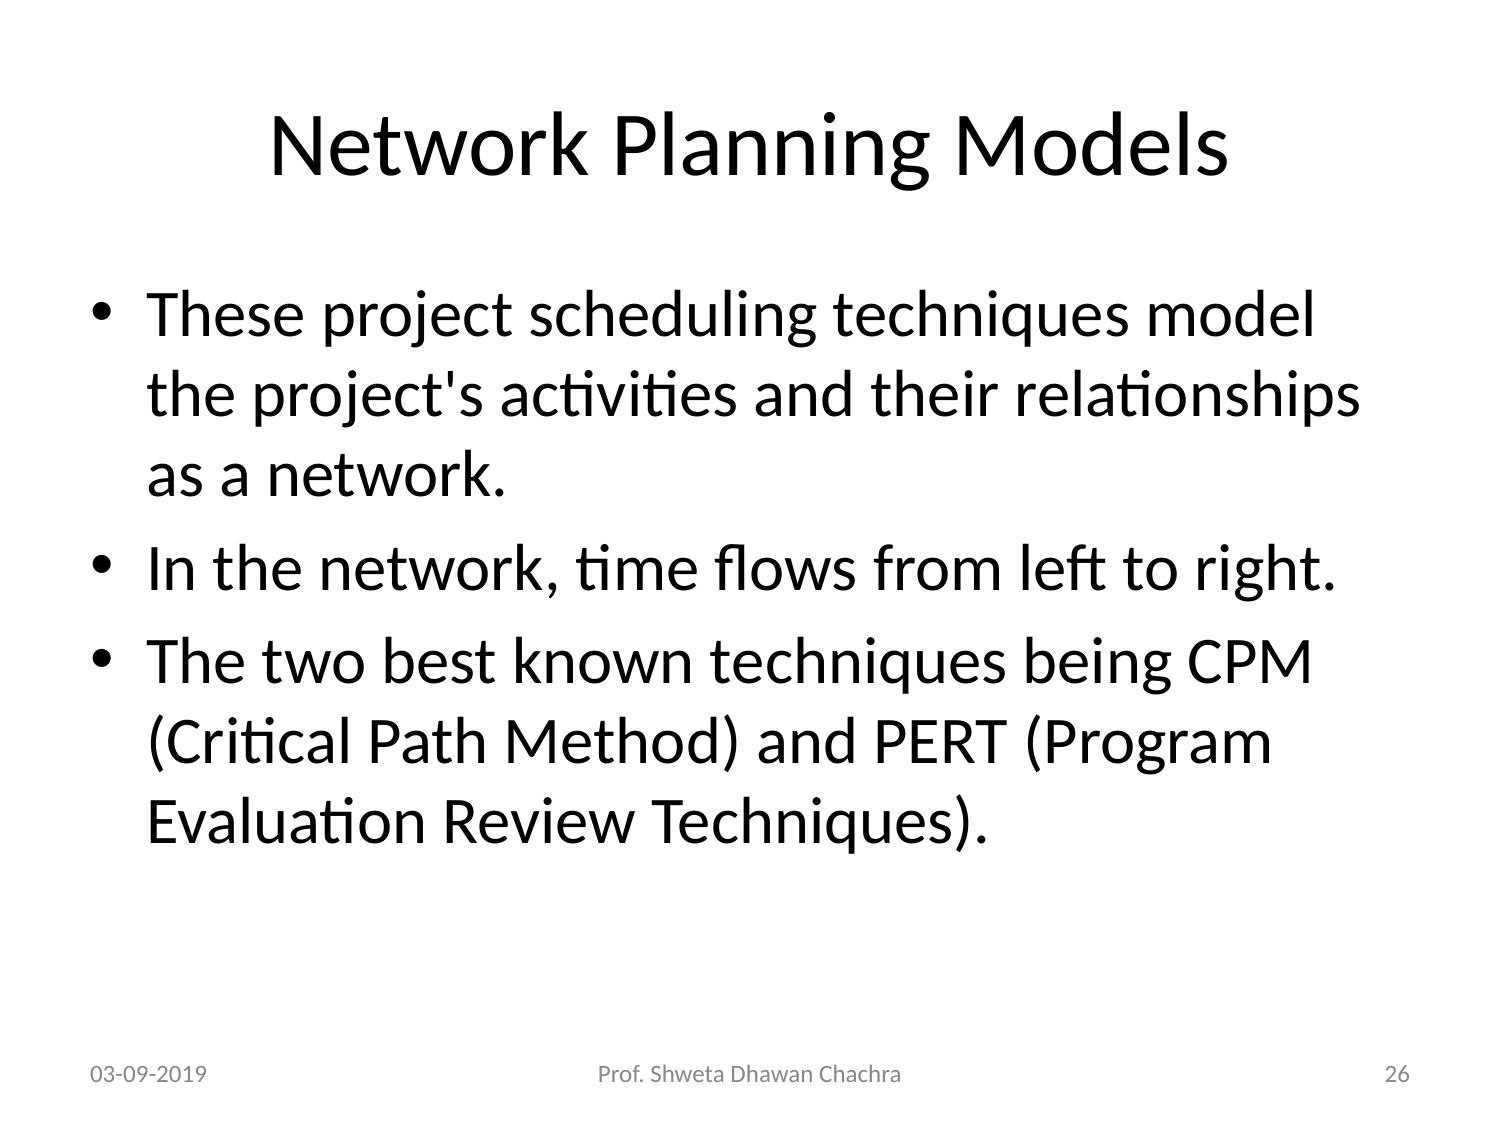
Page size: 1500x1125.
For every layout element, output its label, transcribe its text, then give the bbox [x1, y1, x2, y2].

title Network Planning Models [75, 45, 1425, 233]
list These project scheduling techniques model the project's activities and their relationships as a network. In the network, time flows from left to right. The two best known techniques being CPM (Critical Path Method) and PERT (Program Evaluation Review Techniques). [75, 262, 1425, 1005]
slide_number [75, 1042, 425, 1103]
slide_number ‹#› [1074, 1042, 1425, 1103]
footer Prof. Shweta Dhawan Chachra [512, 1042, 988, 1103]
